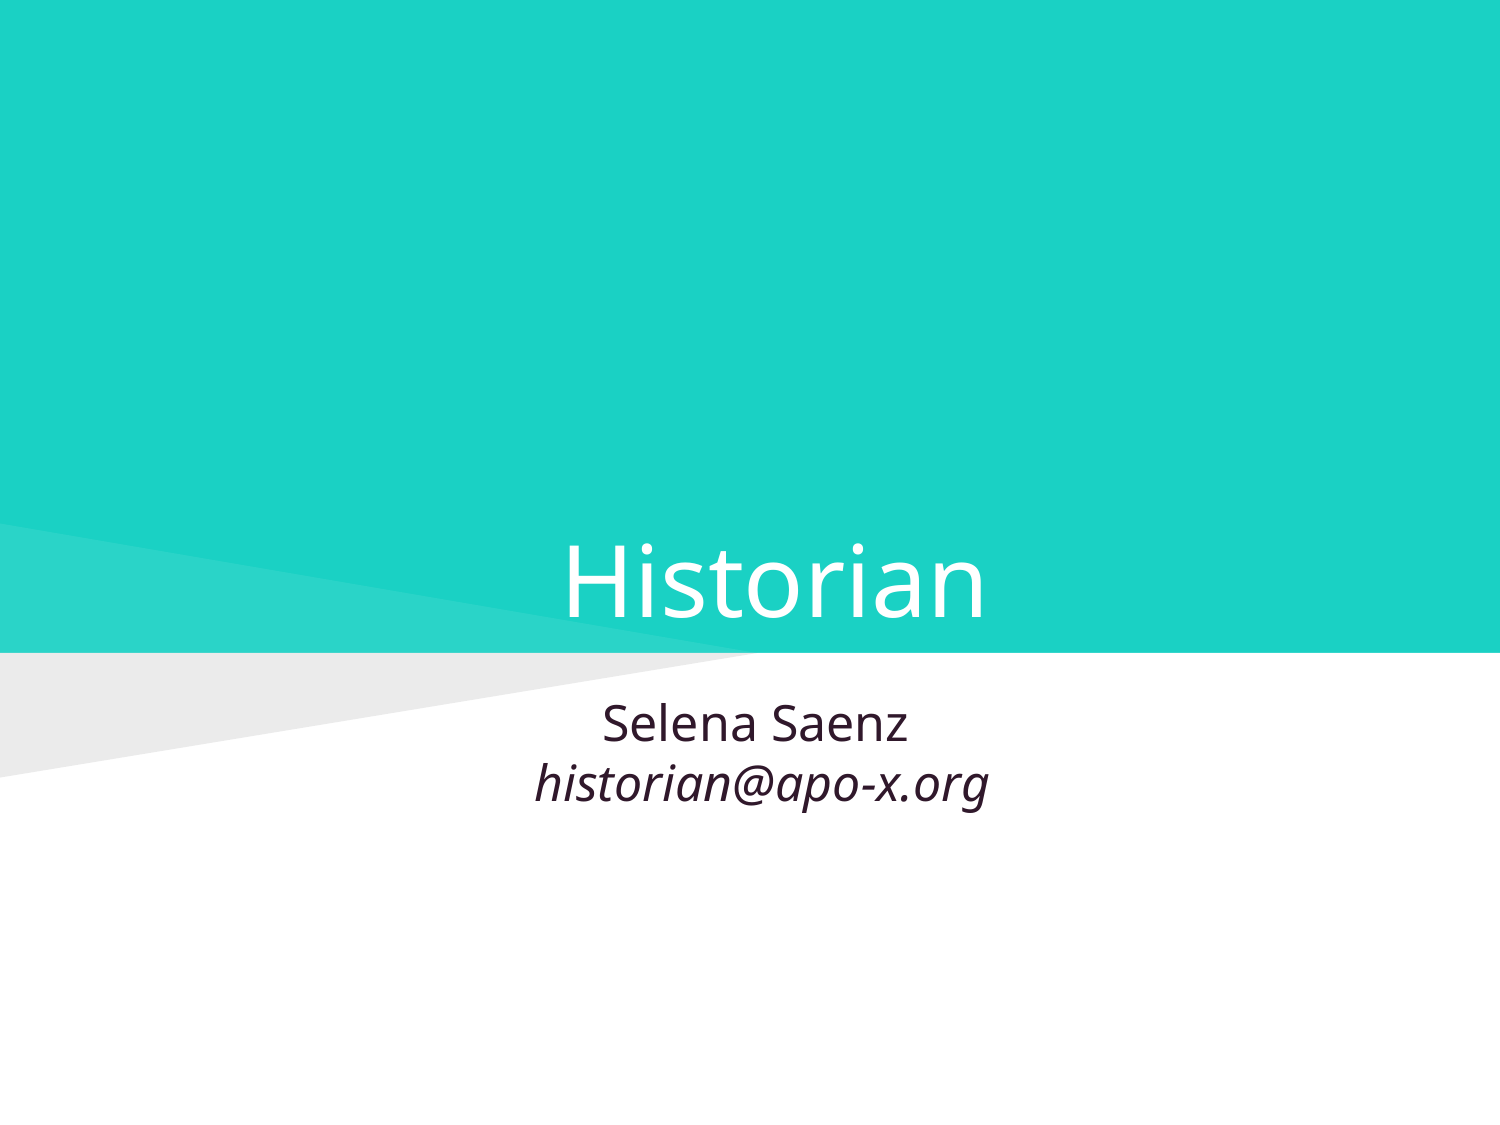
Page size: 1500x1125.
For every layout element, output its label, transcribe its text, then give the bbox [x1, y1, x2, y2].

title Historian [112, 382, 1388, 653]
subtitle Selena Saenz historian@apo-x.org [112, 676, 1388, 823]
